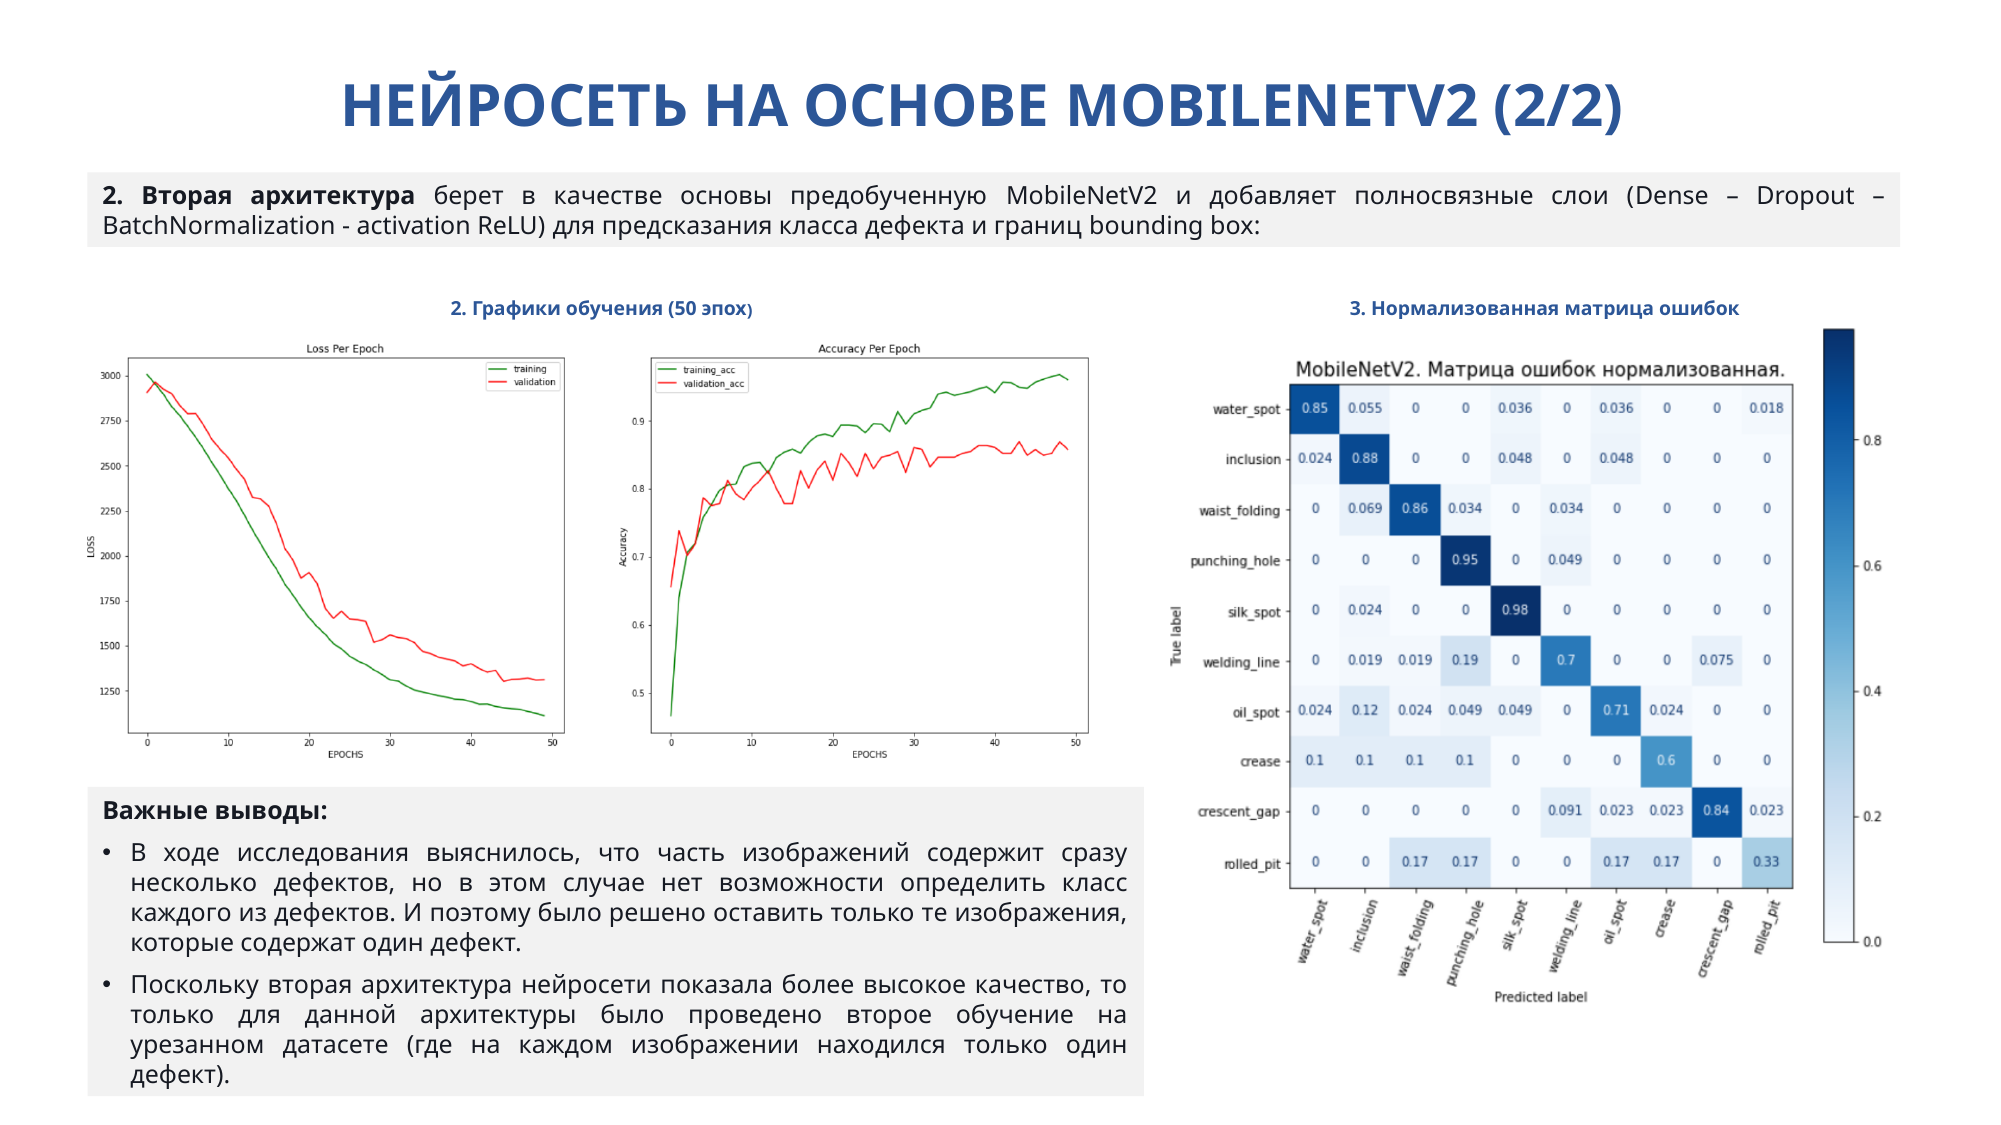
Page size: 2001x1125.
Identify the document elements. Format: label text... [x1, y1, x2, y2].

text_box 2. Вторая архитектура берет в качестве основы предобученную MobileNetV2 и добавляет полносвязные слои (Dense – Dropout – BatchNormalization - activation ReLU) для предсказания класса дефекта и границ bounding box: [87, 172, 1901, 247]
picture [1160, 319, 1896, 1012]
text_box 2. Графики обучения (50 эпох) [292, 292, 911, 332]
title Нейросеть на основе mobilenetv2 (2/2) [63, 79, 1901, 148]
text_box Важные выводы: В ходе исследования выяснилось, что часть изображений содержит сразу несколько дефектов, но в этом случае нет возможности определить класс каждого из дефектов. И поэтому было решено оставить только те изображения, которые содержат один дефект. Поскольку вторая архитектура нейросети показала более высокое качество, то только для данной архитектуры было проведено второе обучение на урезанном датасете (где на каждом изображении находился только один дефект). [87, 786, 1144, 1097]
picture [79, 333, 1096, 762]
text_box 3. Нормализованная матрица ошибок [1236, 292, 1854, 318]
